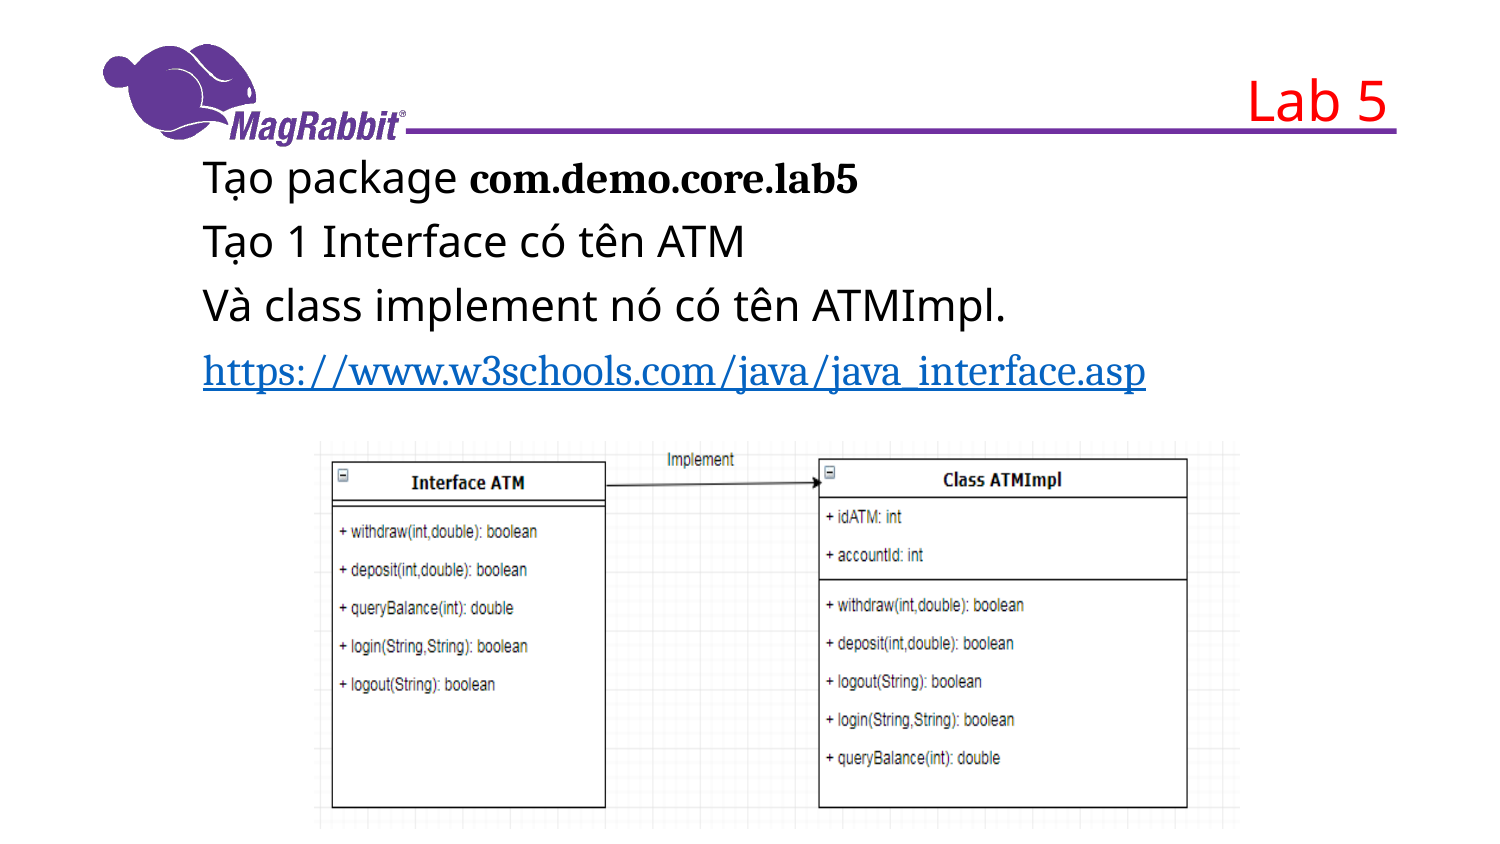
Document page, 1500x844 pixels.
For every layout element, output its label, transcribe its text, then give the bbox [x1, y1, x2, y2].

title Lab 5 [118, 47, 1400, 160]
picture [314, 440, 1240, 829]
list Tạo package com.demo.core.lab5 Tạo 1 Interface có tên ATM Và class implement nó có tên ATMImpl. https://www.w3schools.com/java/java_interface.asp [154, 144, 1400, 724]
picture [103, 44, 406, 150]
